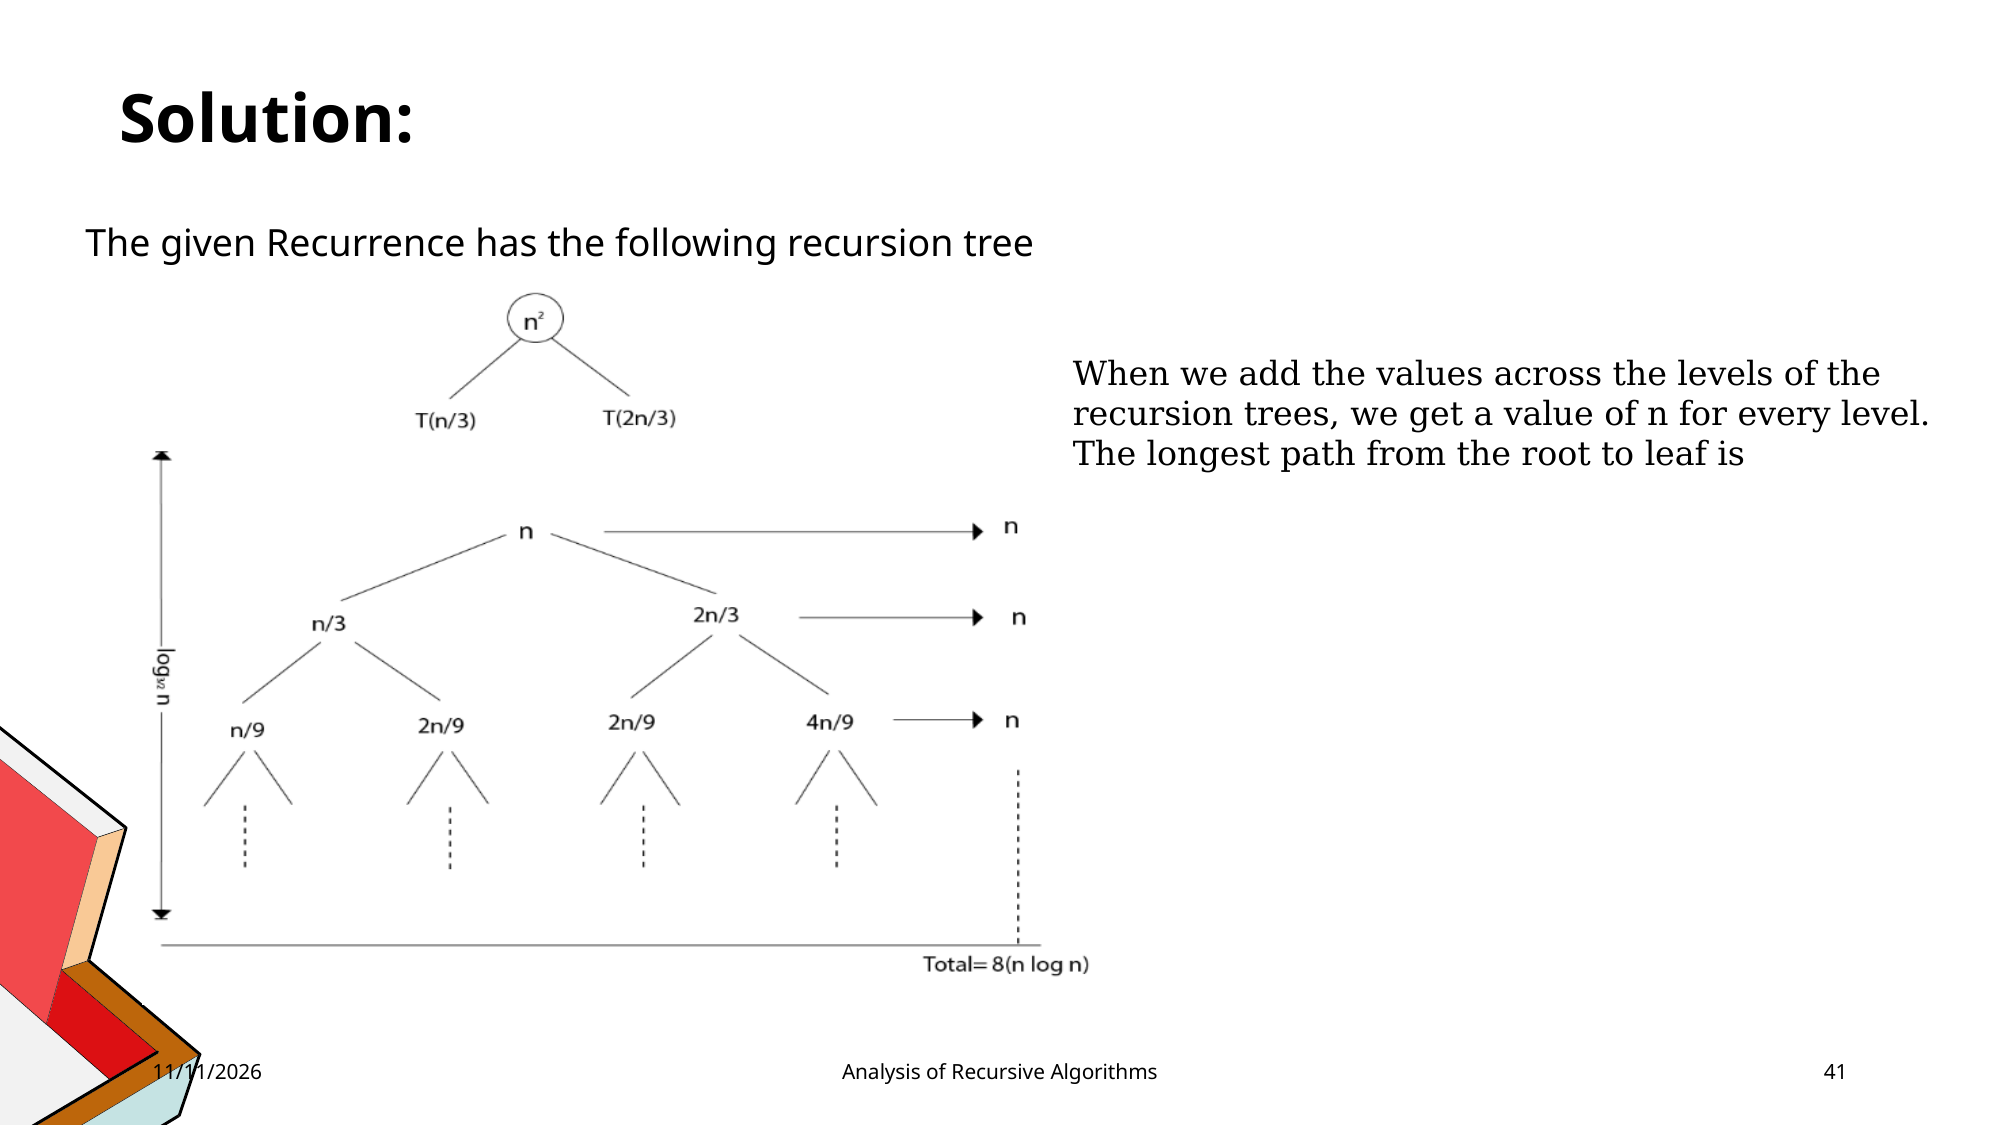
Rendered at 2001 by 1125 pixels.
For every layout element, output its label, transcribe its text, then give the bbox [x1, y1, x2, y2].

slide_number 41 [1412, 1042, 1863, 1103]
text_box The given Recurrence has the following recursion tree [60, 211, 1102, 272]
footer Analysis of Recursive Algorithms [662, 1042, 1338, 1103]
picture [142, 281, 1206, 1006]
text_box When we add the values across the levels of the recursion trees, we get a value of n for every level. The longest path from the root to leaf is [1206, 345, 1952, 480]
text_box Solution: [86, 67, 1536, 163]
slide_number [137, 1042, 588, 1103]
